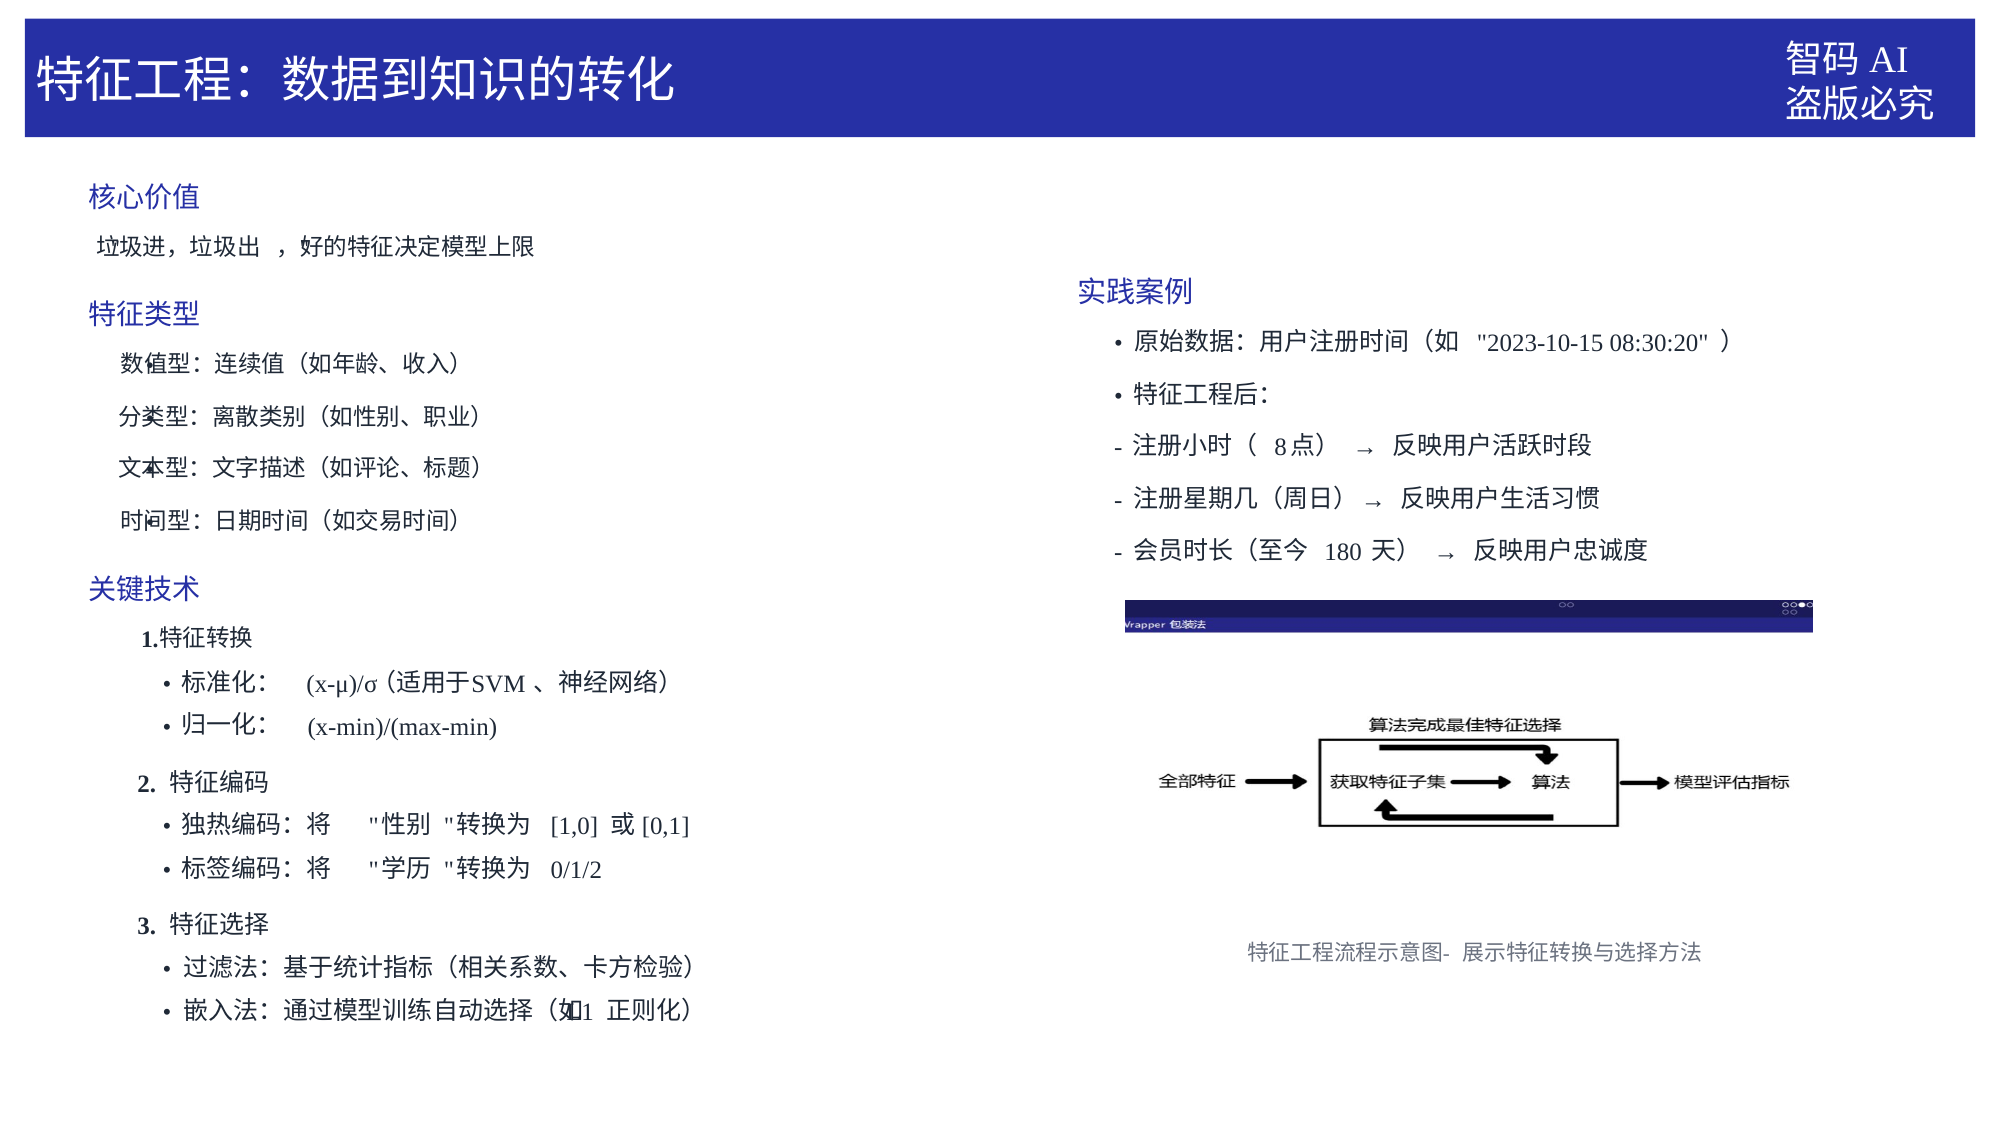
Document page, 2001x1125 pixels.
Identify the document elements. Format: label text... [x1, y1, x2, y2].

text_box "2023-10-15 08:30:20" [1476, 326, 1710, 357]
text_box • [1114, 326, 1130, 357]
text_box ⽂本型：⽂字描述（如评论、标题） [118, 453, 495, 482]
text_box 独热编码：将 [181, 808, 333, 839]
text_box " [368, 853, 379, 884]
text_box 实践案例 [1077, 272, 1195, 308]
text_box 性别 [381, 808, 432, 839]
text_box 天） [1371, 534, 1422, 565]
text_box 反映⽤⼾活跃时段 [1392, 429, 1593, 460]
text_box [0,1] [641, 809, 690, 840]
text_box [24, 18, 1976, 138]
text_box 数值型：连续值（如年龄、收⼊） [120, 348, 474, 378]
text_box 标准化： [181, 666, 282, 697]
text_box 会员时⻓（⾄今 [1133, 534, 1309, 565]
text_box ，好的特征决定模型上限 [276, 231, 536, 260]
text_box L1 [566, 995, 595, 1026]
text_box 过滤法：基于统计指标（相关系数、卡⽅检验） [183, 951, 709, 982]
text_box 特征转换 [159, 623, 254, 652]
text_box ） [1720, 325, 1746, 356]
text_box 原始数据：⽤⼾注册时间（如 [1134, 325, 1460, 356]
text_box - [1114, 535, 1129, 566]
text_box 180 [1324, 535, 1363, 566]
text_box - [1114, 430, 1129, 461]
text_box • [162, 709, 178, 740]
text_box 学历 [381, 852, 432, 883]
text_box 注册星期⼏（周⽇） [1133, 482, 1359, 513]
text_box 嵌⼊法：通过模型训练⾃动选择（如 [183, 994, 584, 1025]
text_box [1,0] [550, 809, 599, 840]
text_box 3. [137, 909, 163, 940]
text_box 分类型：离散类别（如性别、职业） [118, 401, 495, 430]
text_box • [162, 667, 178, 698]
text_box • [162, 995, 178, 1026]
text_box • [162, 952, 178, 983]
text_box 归⼀化： [181, 709, 282, 740]
text_box 0/1/2 [550, 853, 603, 884]
text_box 特征类型 [88, 296, 201, 331]
text_box 转换为 [456, 852, 533, 883]
text_box " [443, 853, 455, 884]
text_box 展⽰特征转换与选择⽅法 [1462, 938, 1703, 965]
text_box 反映⽤⼾忠诚度 [1473, 534, 1649, 565]
text_box 2. [137, 767, 163, 798]
text_box 标签编码：将 [181, 852, 333, 883]
text_box 智码AI 盗版必究 [1785, 34, 1936, 125]
text_box 特征⼯程后： [1133, 378, 1284, 409]
text_box 注册⼩时（ [1132, 429, 1259, 460]
text_box 时间型：⽇期时间（如交易时间） [120, 506, 474, 535]
text_box 或 [610, 808, 636, 839]
text_box 特征编码 [169, 766, 270, 797]
text_box 特征⼯程流程⽰意图 [1247, 938, 1444, 965]
text_box 特征⼯程：数据到知识的转化 [35, 48, 676, 108]
text_box 转换为 [456, 808, 533, 839]
text_box - [1437, 939, 1456, 965]
text_box → [1352, 430, 1385, 461]
text_box (x-μ)/σ [306, 667, 378, 698]
text_box " [368, 809, 379, 840]
text_box （适⽤于 [370, 666, 472, 697]
text_box 1. [141, 624, 166, 653]
text_box " [443, 809, 455, 840]
text_box SVM [471, 667, 526, 698]
text_box 关键技术 [88, 571, 201, 605]
text_box 反映⽤⼾⽣活习惯 [1400, 482, 1601, 513]
text_box • [1114, 379, 1130, 410]
picture [1124, 600, 1813, 924]
text_box • [162, 853, 178, 884]
text_box 核⼼价值 [88, 179, 201, 213]
text_box 、神经⽹络） [533, 666, 684, 697]
text_box • [162, 809, 178, 840]
text_box 8 [1274, 430, 1288, 461]
text_box → [1433, 535, 1466, 566]
text_box 点） [1290, 429, 1341, 460]
text_box 正则化） [606, 994, 707, 1025]
text_box - [1114, 483, 1129, 514]
text_box 特征选择 [169, 908, 270, 939]
text_box → [1360, 483, 1393, 514]
text_box 垃圾进，垃圾出 [96, 231, 261, 260]
text_box (x-min)/(max-min) [307, 709, 498, 740]
